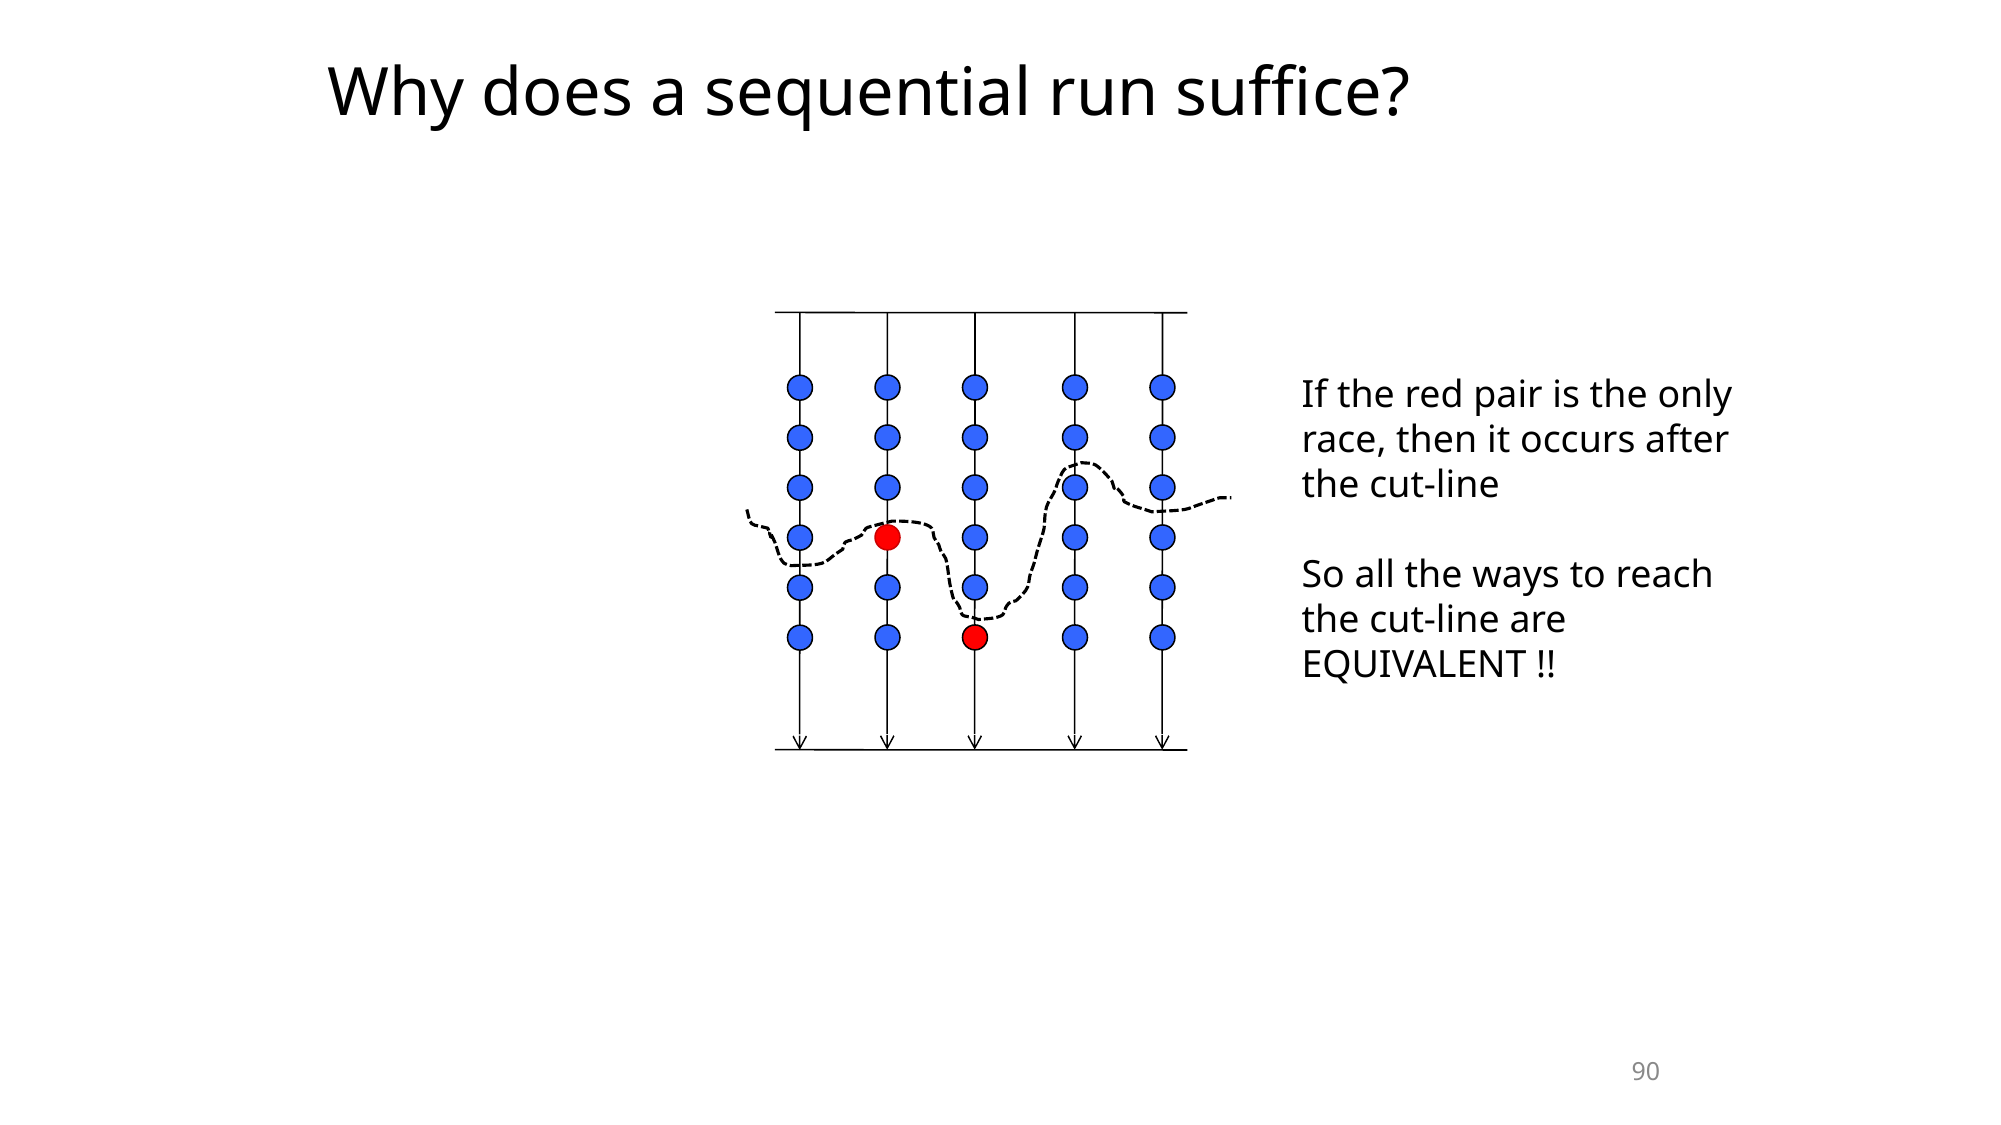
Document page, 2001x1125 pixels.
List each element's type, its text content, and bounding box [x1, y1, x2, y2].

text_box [1149, 312, 1175, 750]
text_box [1088, 463, 1149, 511]
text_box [787, 313, 813, 749]
text_box [813, 506, 874, 565]
text_box [900, 504, 962, 615]
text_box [874, 312, 900, 750]
text_box [988, 472, 1062, 619]
title Why does a sequential run suffice? [312, 0, 1738, 188]
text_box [1062, 312, 1088, 750]
text_box If the red pair is the only race, then it occurs after the cut-line So all the ways to reach the cut-line are EQUIVALENT !! [1286, 362, 1748, 693]
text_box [962, 312, 988, 750]
text_box [746, 508, 787, 565]
text_box 90 [1325, 1042, 1675, 1103]
text_box [1175, 497, 1232, 511]
